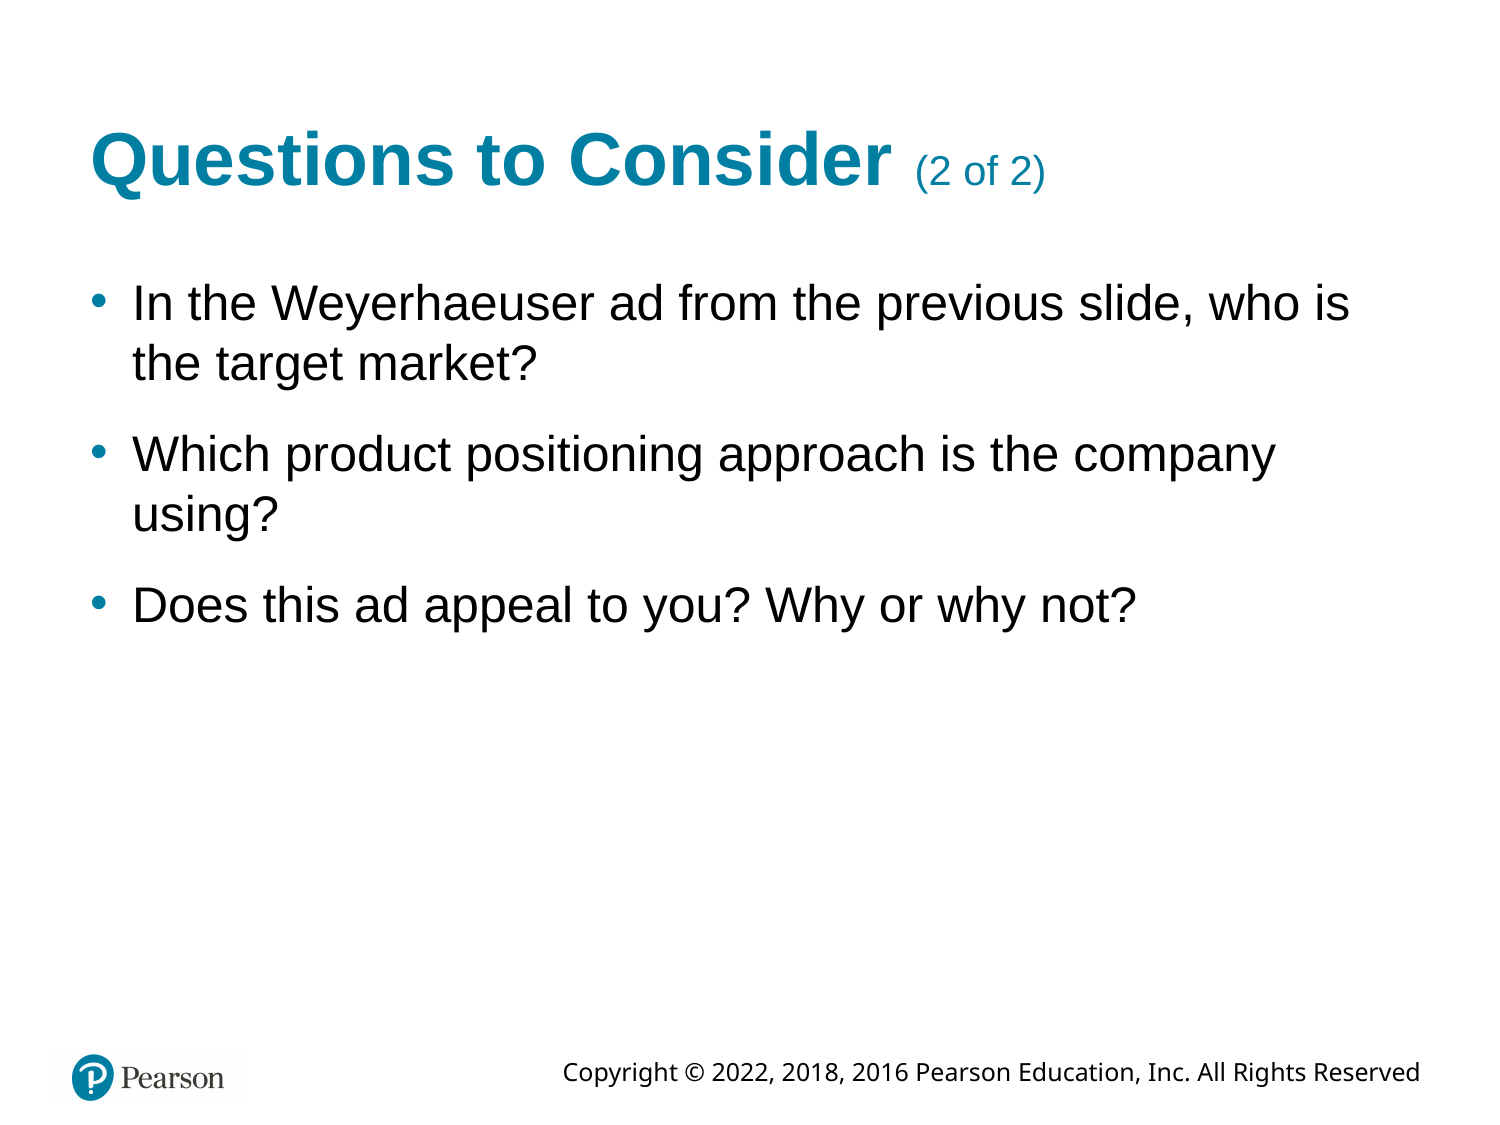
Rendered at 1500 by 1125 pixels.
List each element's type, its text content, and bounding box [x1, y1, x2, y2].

title Questions to Consider (2 of 2) [75, 35, 1425, 216]
list In the Weyerhaeuser ad from the previous slide, who is the target market? Which product positioning approach is the company using? Does this ad appeal to you? Why or why not? [75, 255, 1426, 1021]
picture [51, 1053, 245, 1102]
